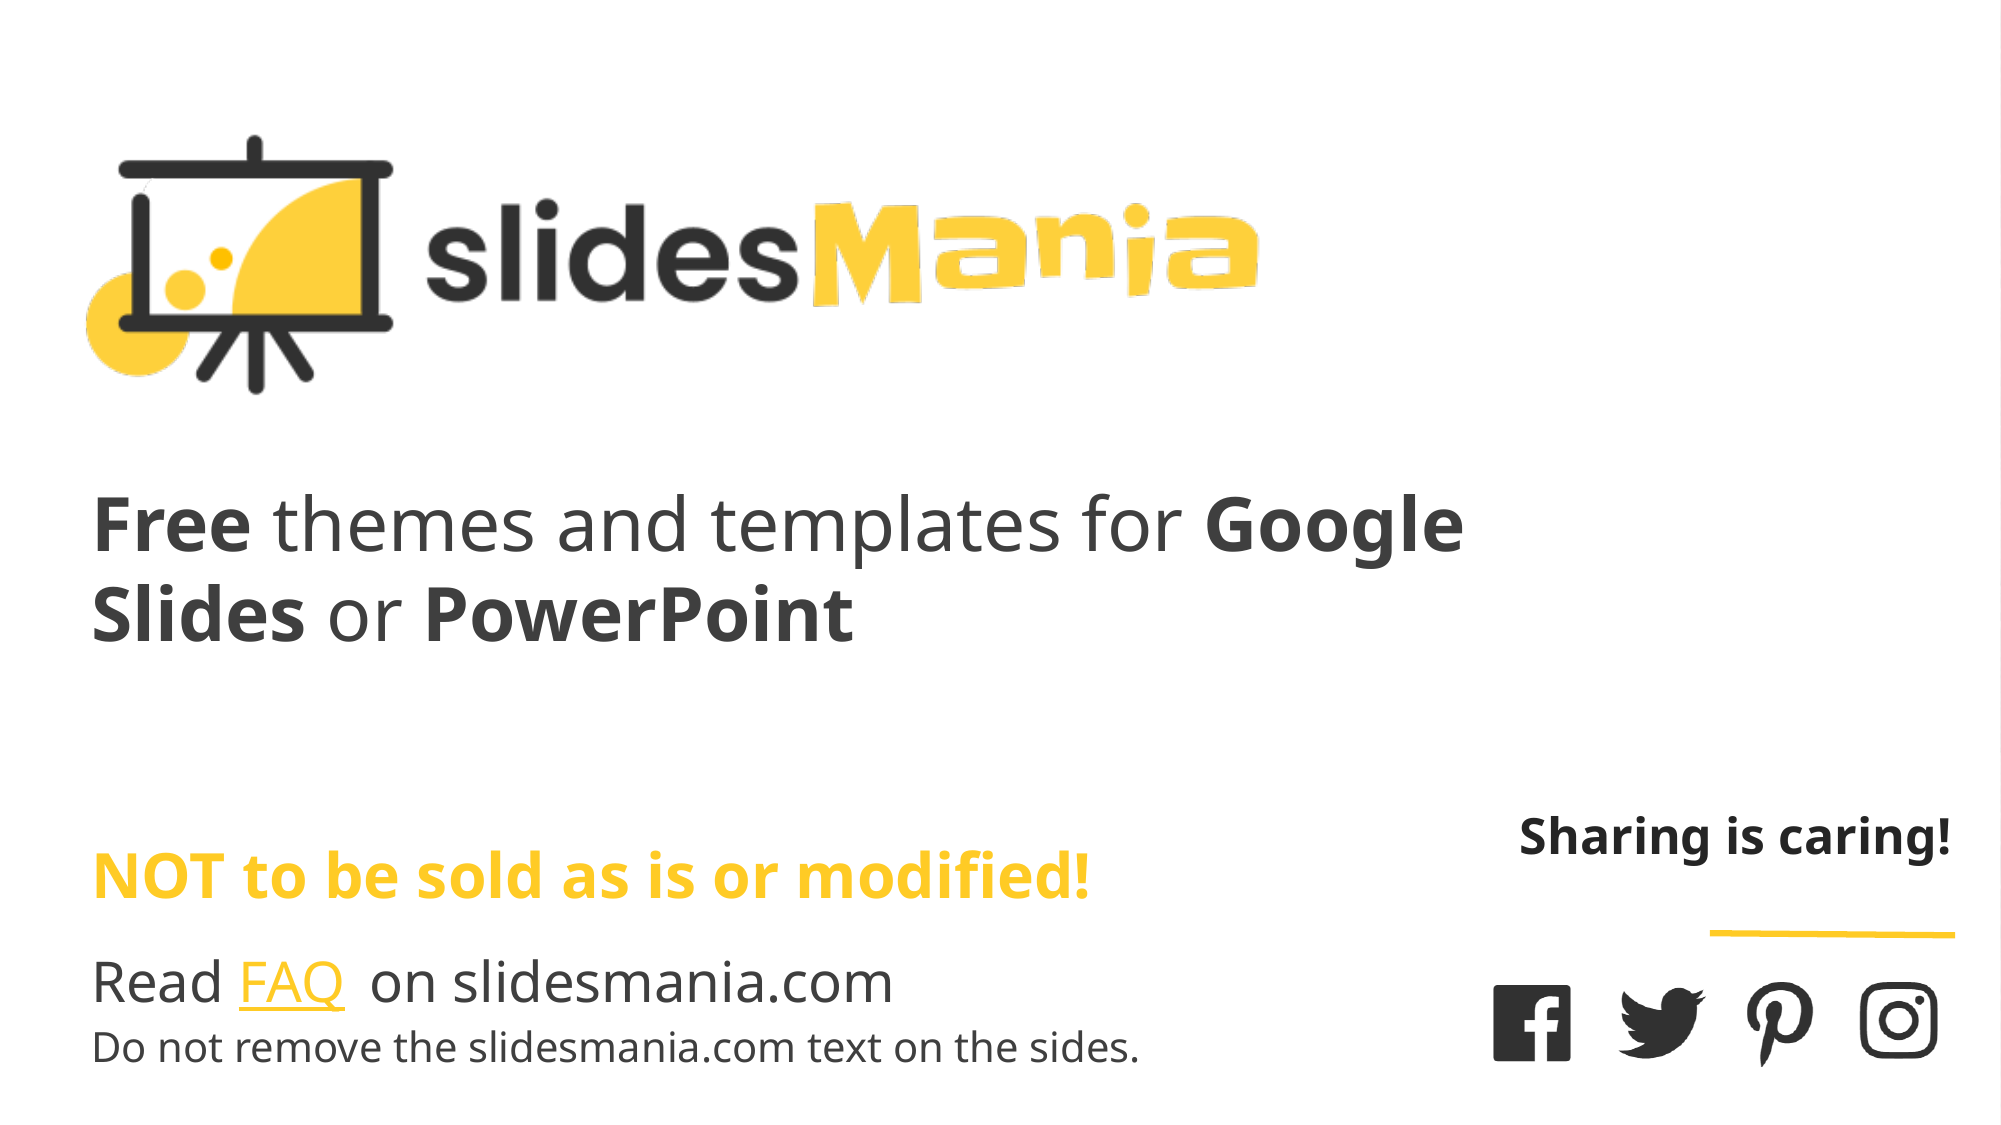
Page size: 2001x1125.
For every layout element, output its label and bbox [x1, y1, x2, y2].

picture [20, 80, 1373, 421]
picture [1473, 969, 1591, 1075]
picture [1729, 968, 1830, 1072]
picture [1601, 970, 1718, 1074]
picture [1840, 970, 1956, 1070]
